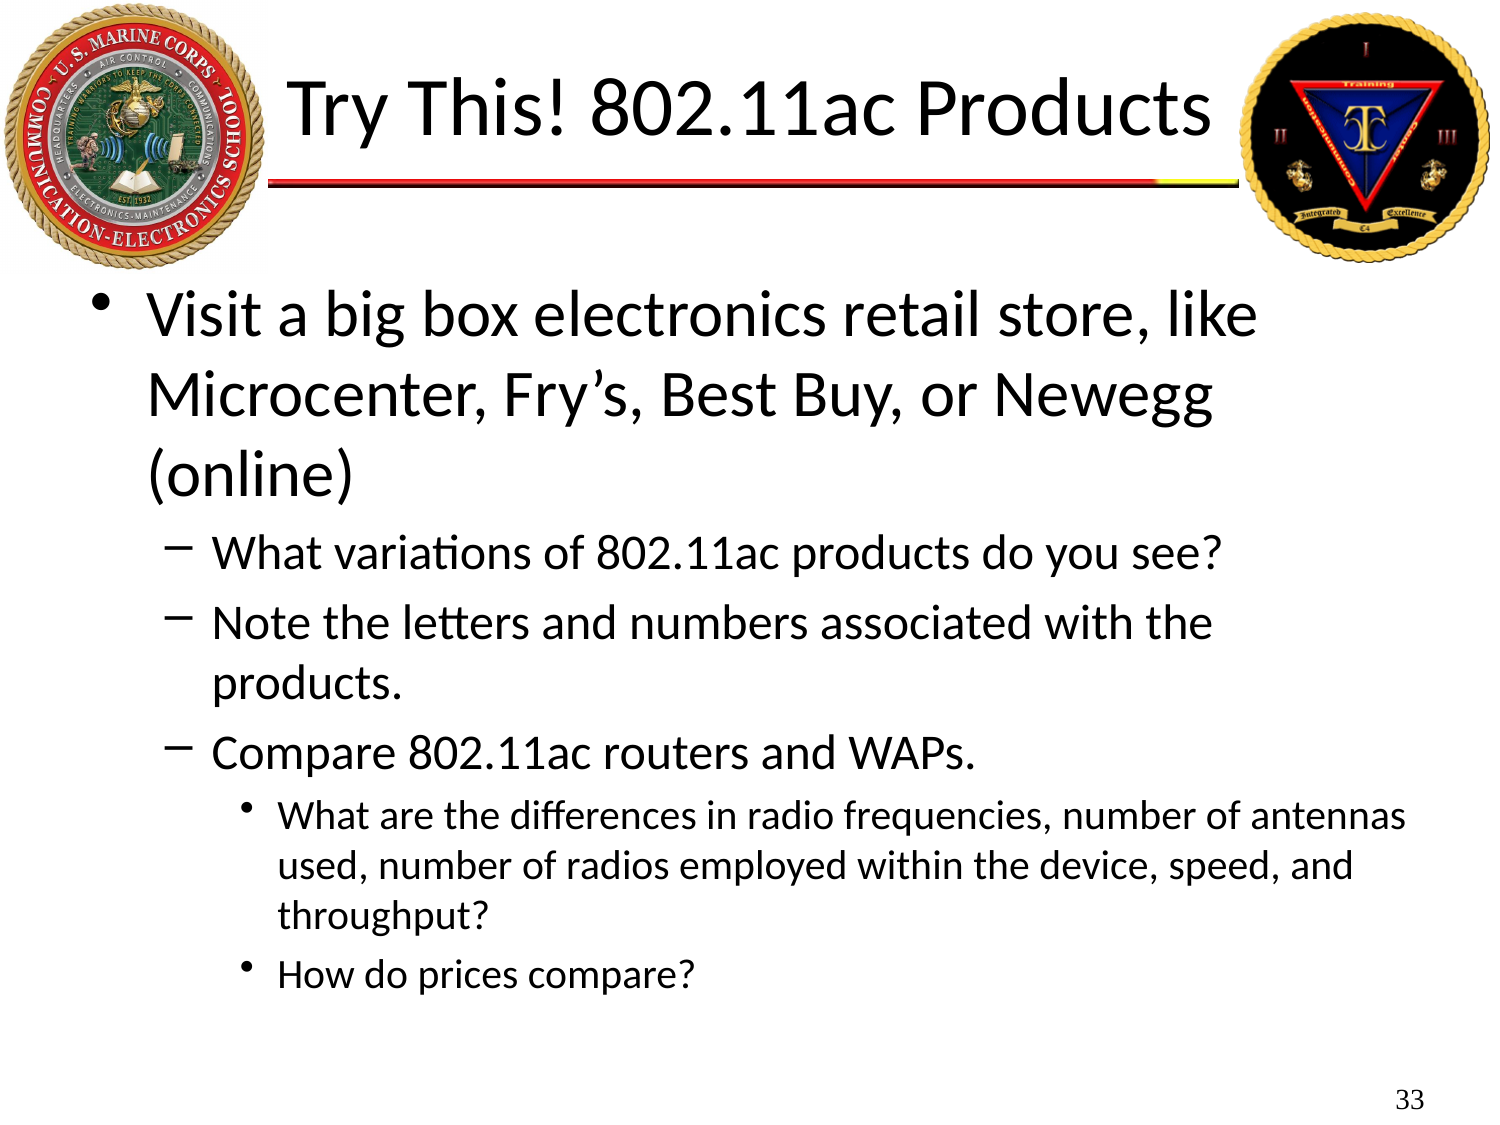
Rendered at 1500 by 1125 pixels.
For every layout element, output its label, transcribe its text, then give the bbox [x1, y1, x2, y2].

list Visit a big box electronics retail store, like Microcenter, Fry’s, Best Buy, or Newegg (online) What variations of 802.11ac products do you see? Note the letters and numbers associated with the products. Compare 802.11ac routers and WAPs. What are the differences in radio frequencies, number of antennas used, number of radios employed within the device, speed, and throughput? How do prices compare? [75, 262, 1425, 1005]
picture [1239, 12, 1490, 263]
picture [0, 0, 268, 274]
title Try This! 802.11ac Products [75, 45, 1425, 233]
